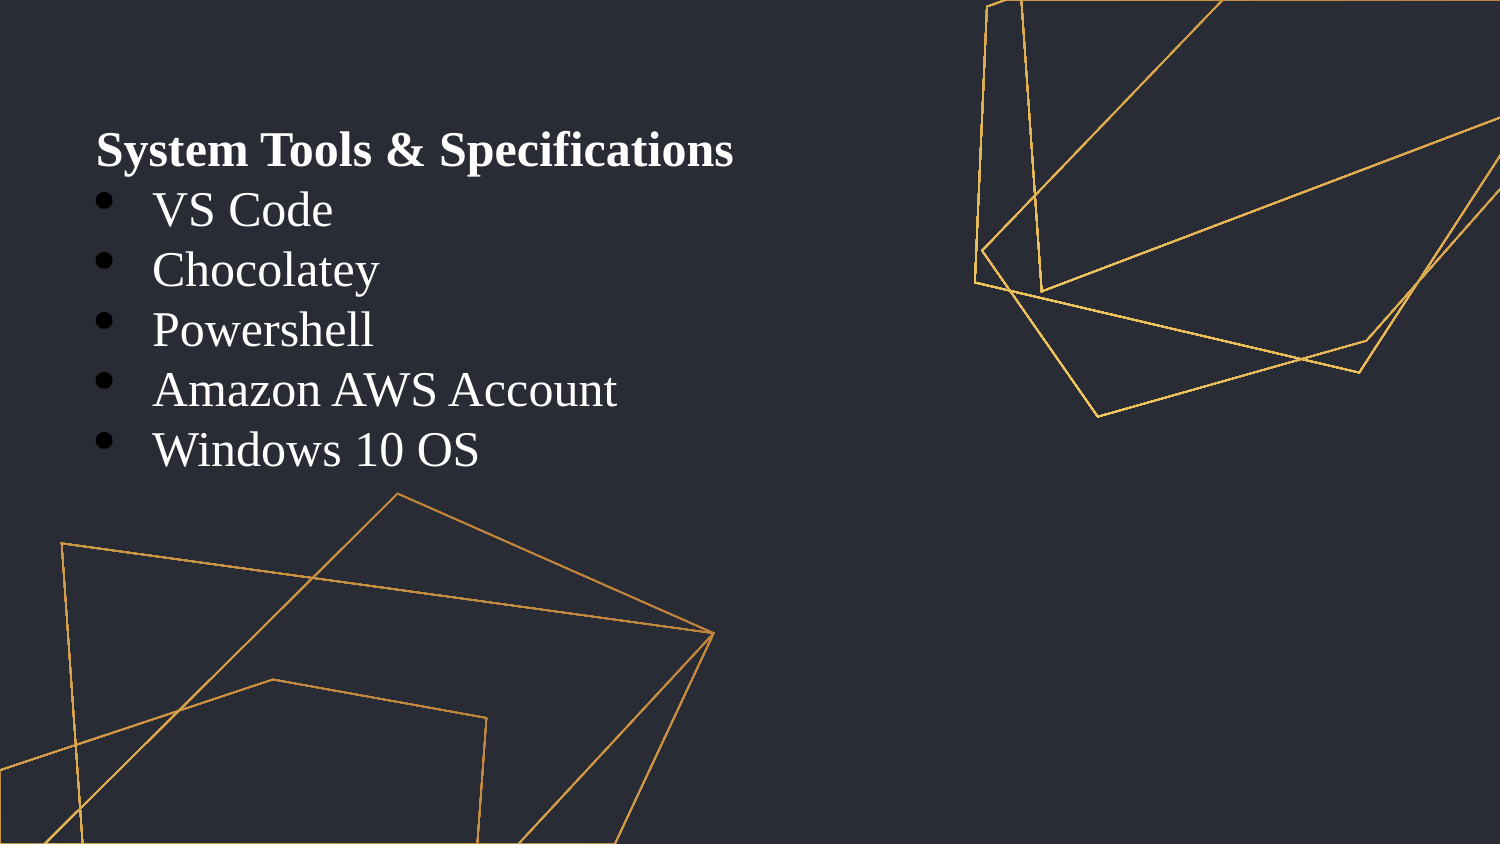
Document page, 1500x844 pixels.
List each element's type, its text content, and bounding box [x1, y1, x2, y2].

text_box System Tools & Specifications VS Code Chocolatey Powershell Amazon AWS Account Windows 10 OS [81, 109, 771, 530]
